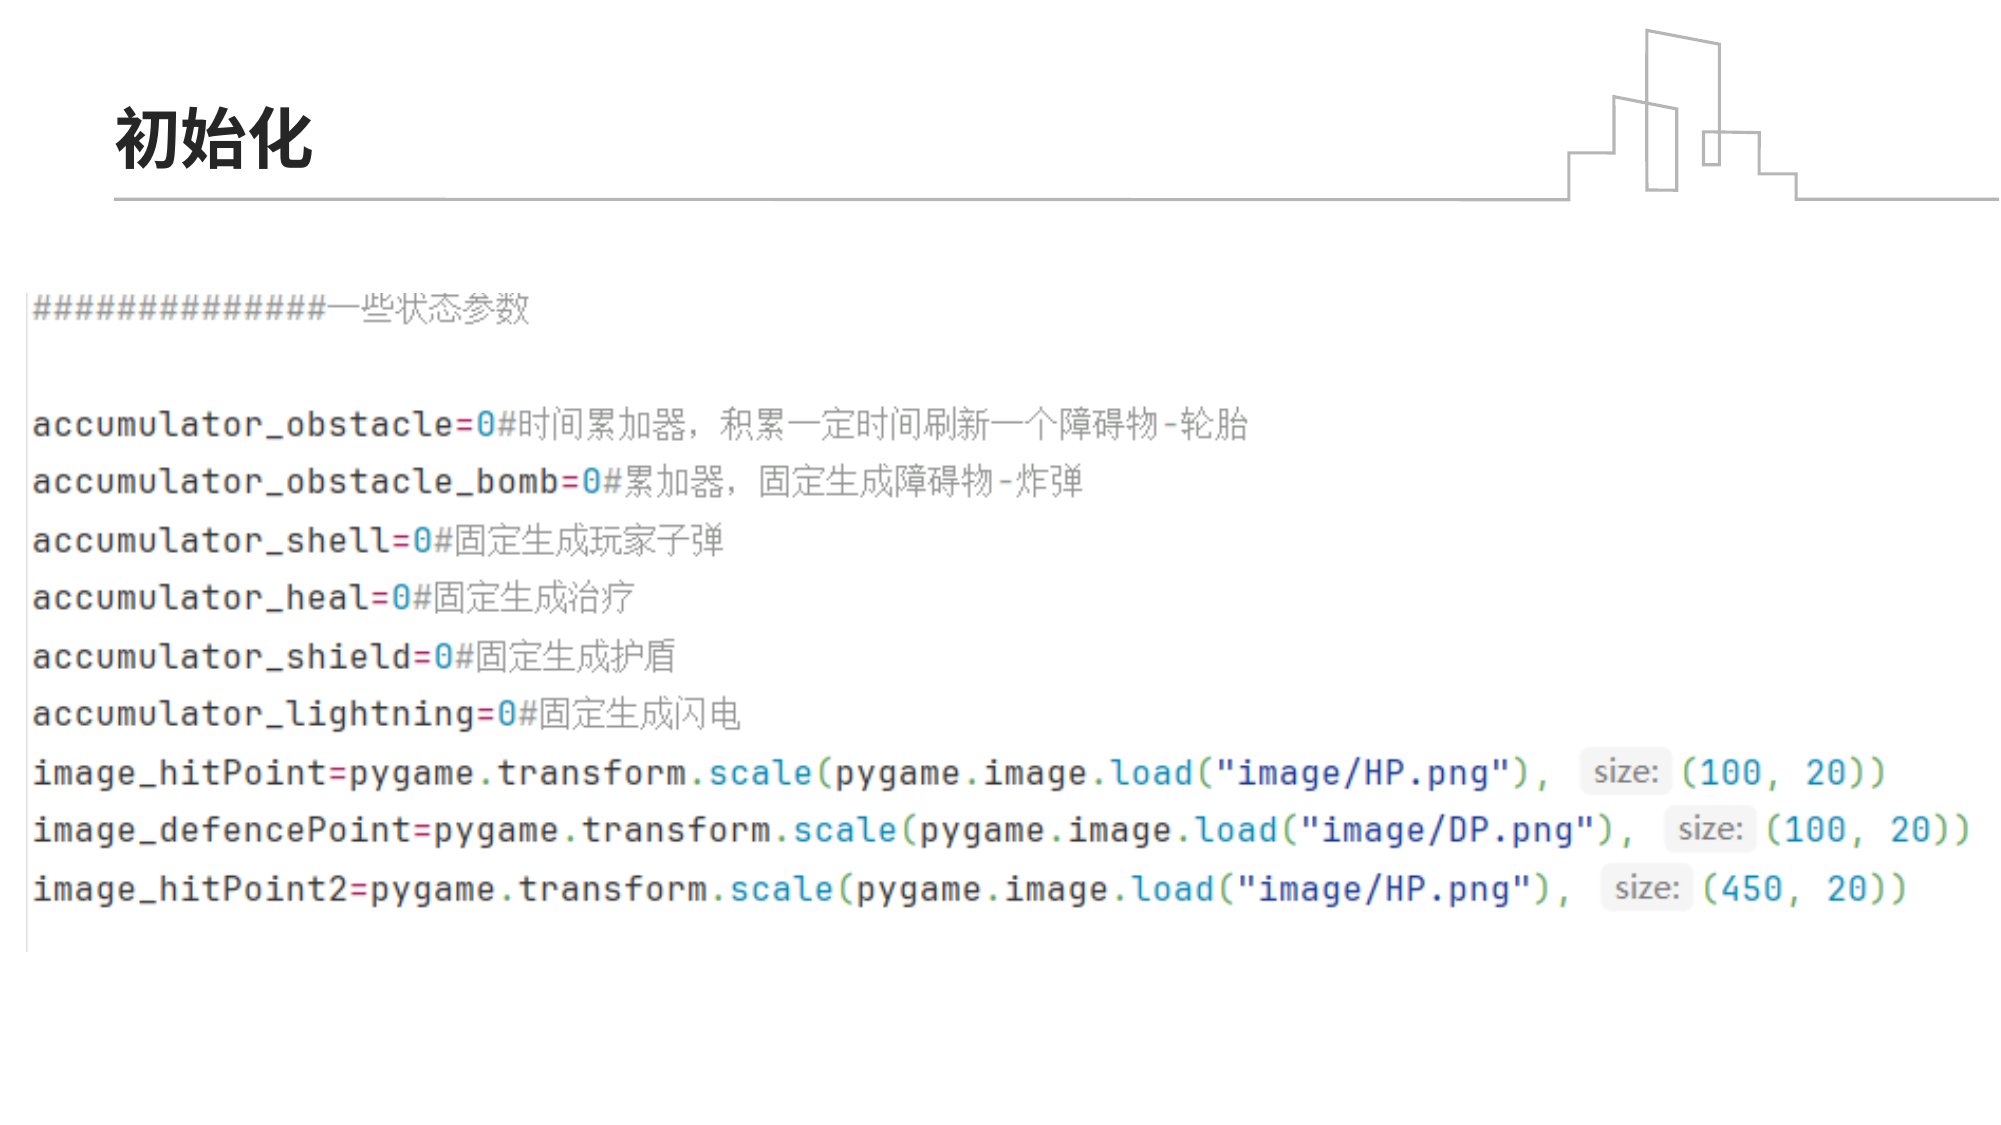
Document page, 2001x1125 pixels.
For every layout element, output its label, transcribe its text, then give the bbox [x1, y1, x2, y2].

title 初始化 [114, 59, 1886, 178]
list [26, 293, 2000, 953]
